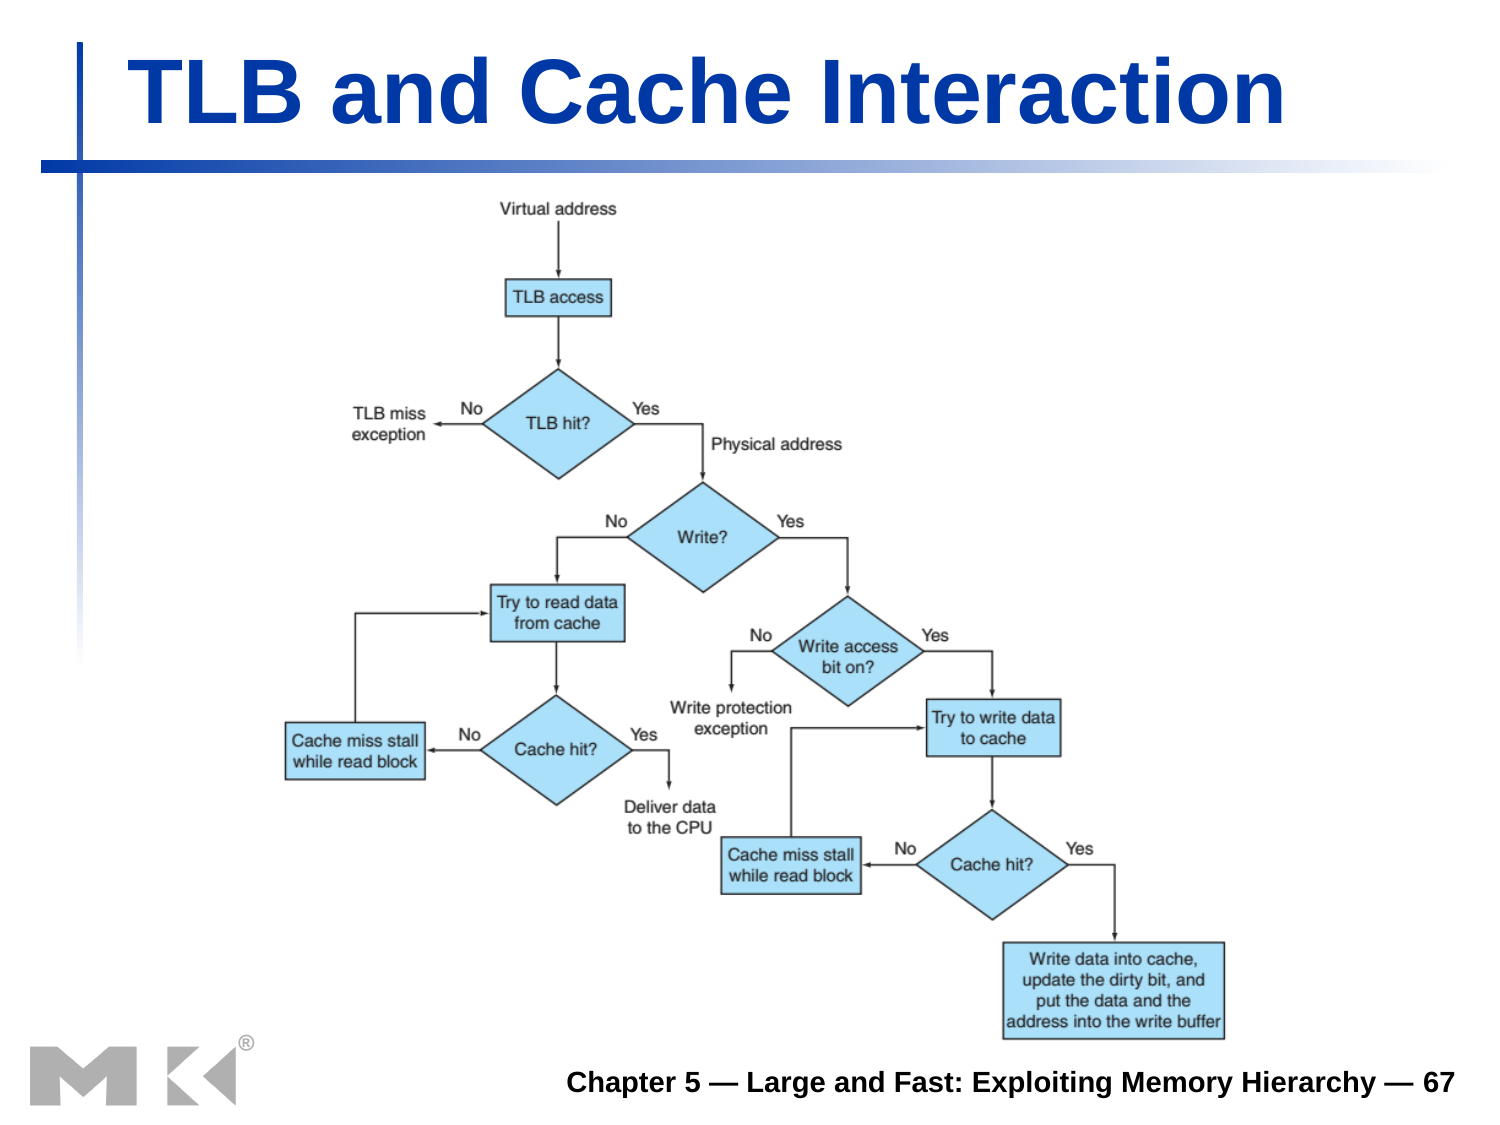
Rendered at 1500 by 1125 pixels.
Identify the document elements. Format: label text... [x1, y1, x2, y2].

picture [29, 188, 1257, 1106]
title TLB and Cache Interaction [112, 23, 1468, 149]
footer Chapter 5 — Large and Fast: Exploiting Memory Hierarchy — 67 [277, 1046, 1471, 1106]
